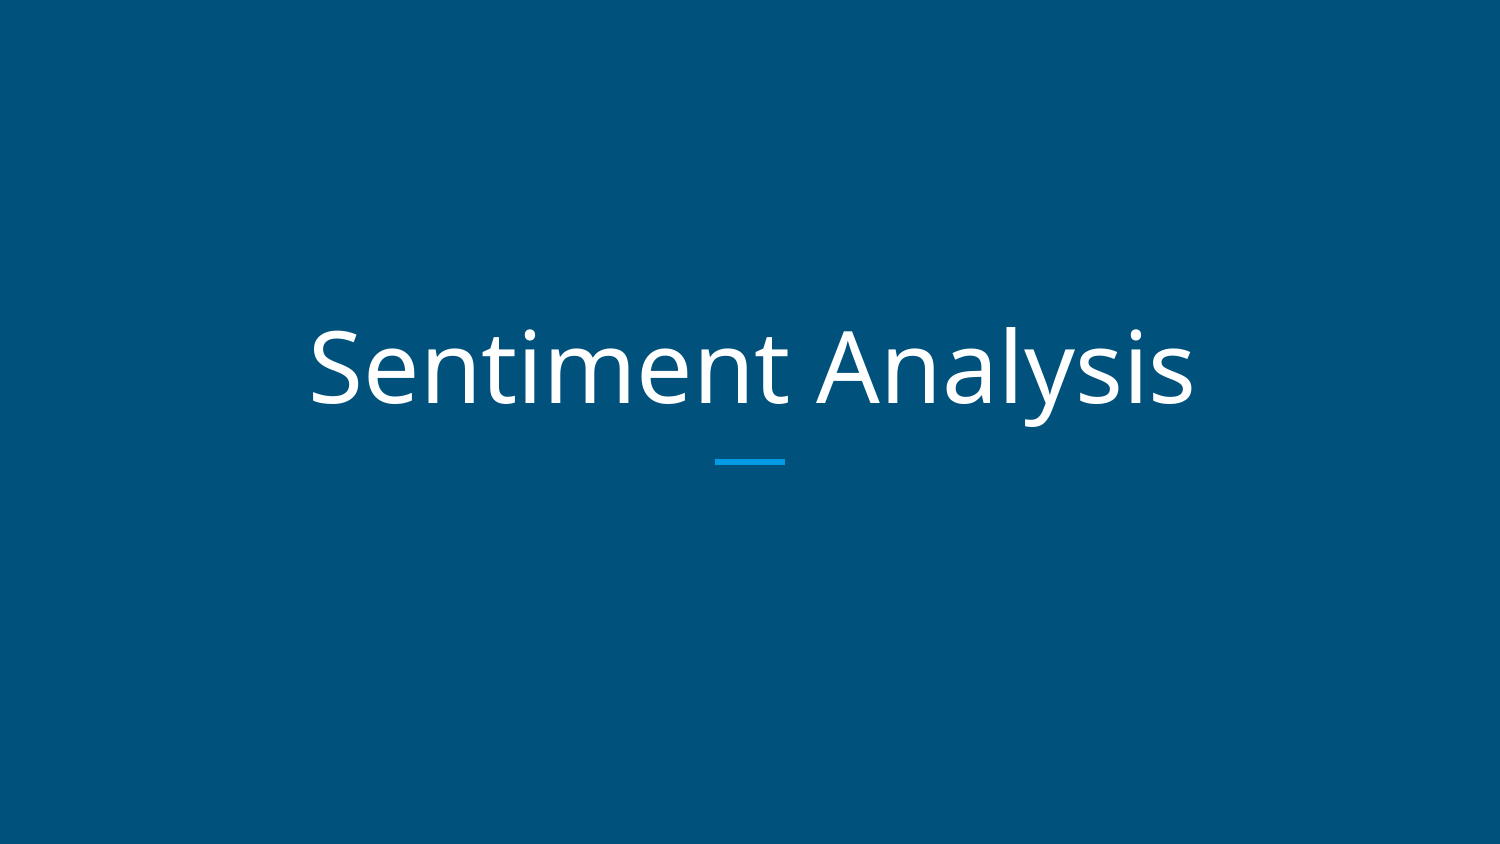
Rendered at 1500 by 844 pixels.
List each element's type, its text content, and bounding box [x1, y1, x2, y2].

title Sentiment Analysis [78, 289, 1428, 439]
